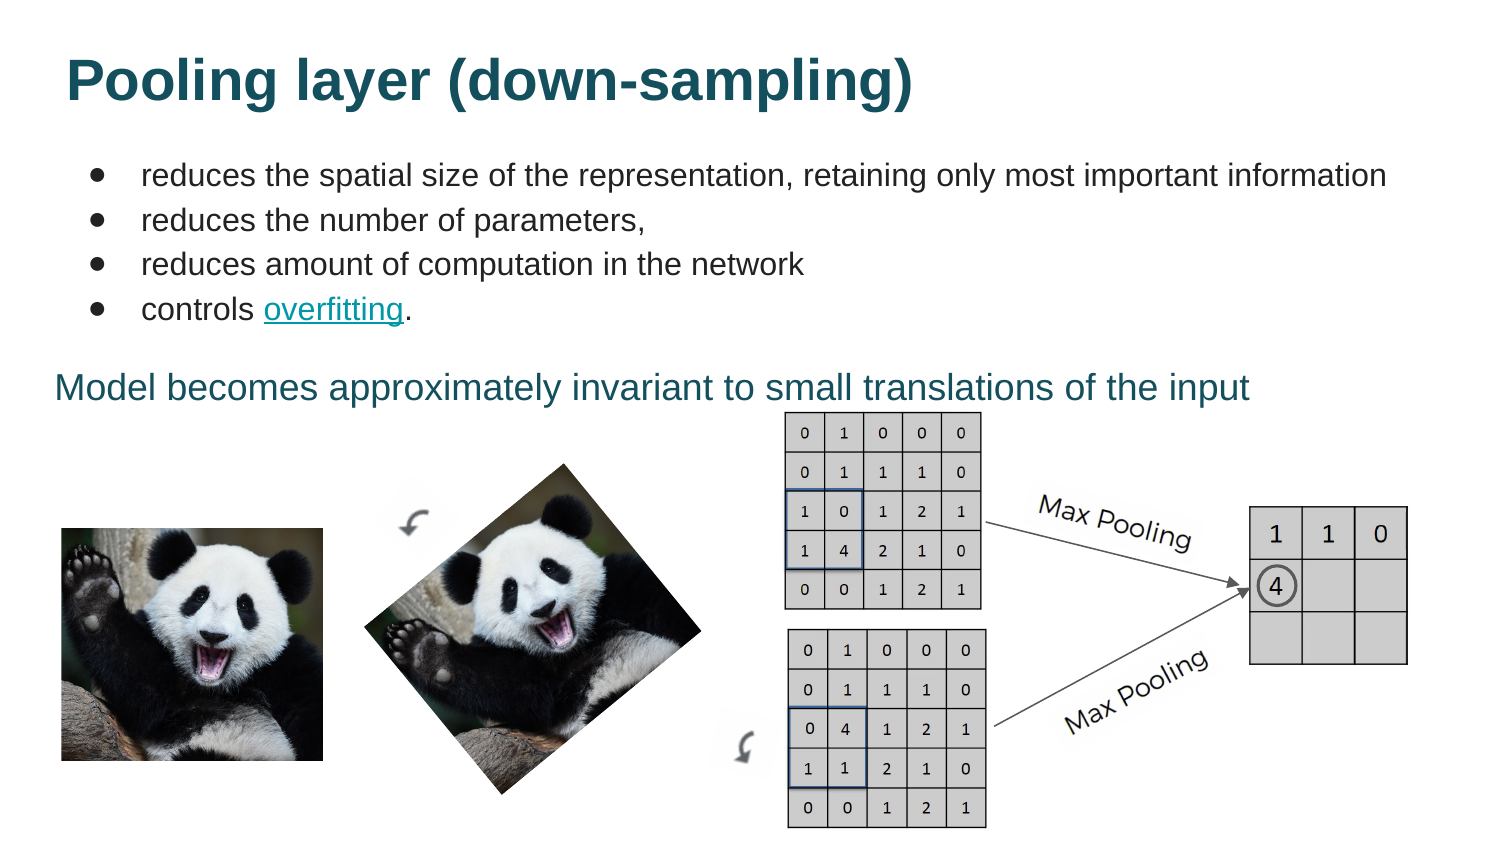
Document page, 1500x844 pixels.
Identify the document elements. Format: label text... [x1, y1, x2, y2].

list Model becomes approximately invariant to small translations of the input [39, 341, 1438, 436]
title Pooling layer (down-sampling) [51, 27, 1449, 122]
list reduces the spatial size of the representation, retaining only most important information reduces the number of parameters, reduces amount of computation in the network controls overfitting. [51, 133, 1449, 342]
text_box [61, 404, 1416, 831]
